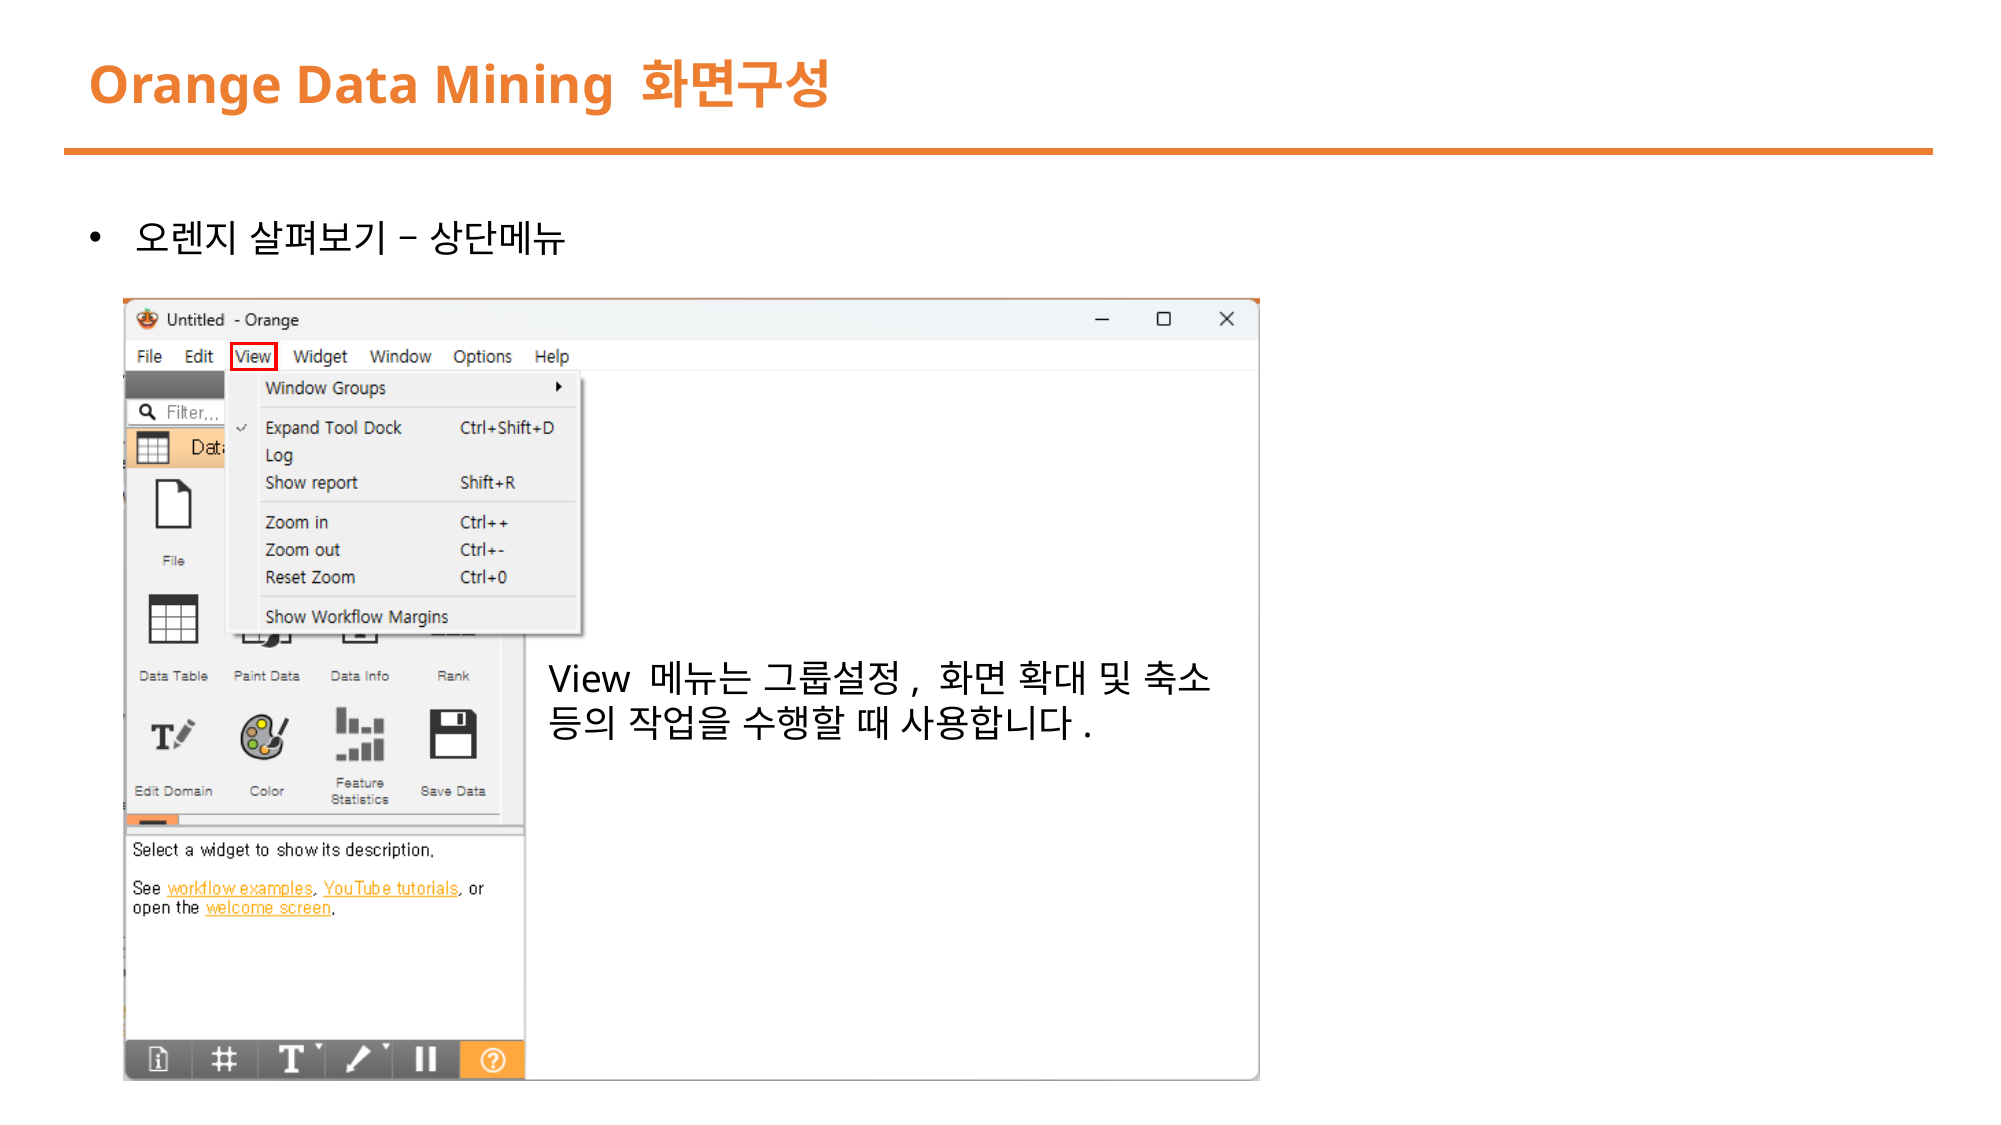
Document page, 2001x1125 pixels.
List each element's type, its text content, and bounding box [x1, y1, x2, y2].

text_box Orange Data Mining 화면구성 [74, 43, 966, 122]
picture [123, 297, 1260, 1081]
text_box 오렌지 살펴보기 – 상단메뉴 [74, 207, 1933, 267]
